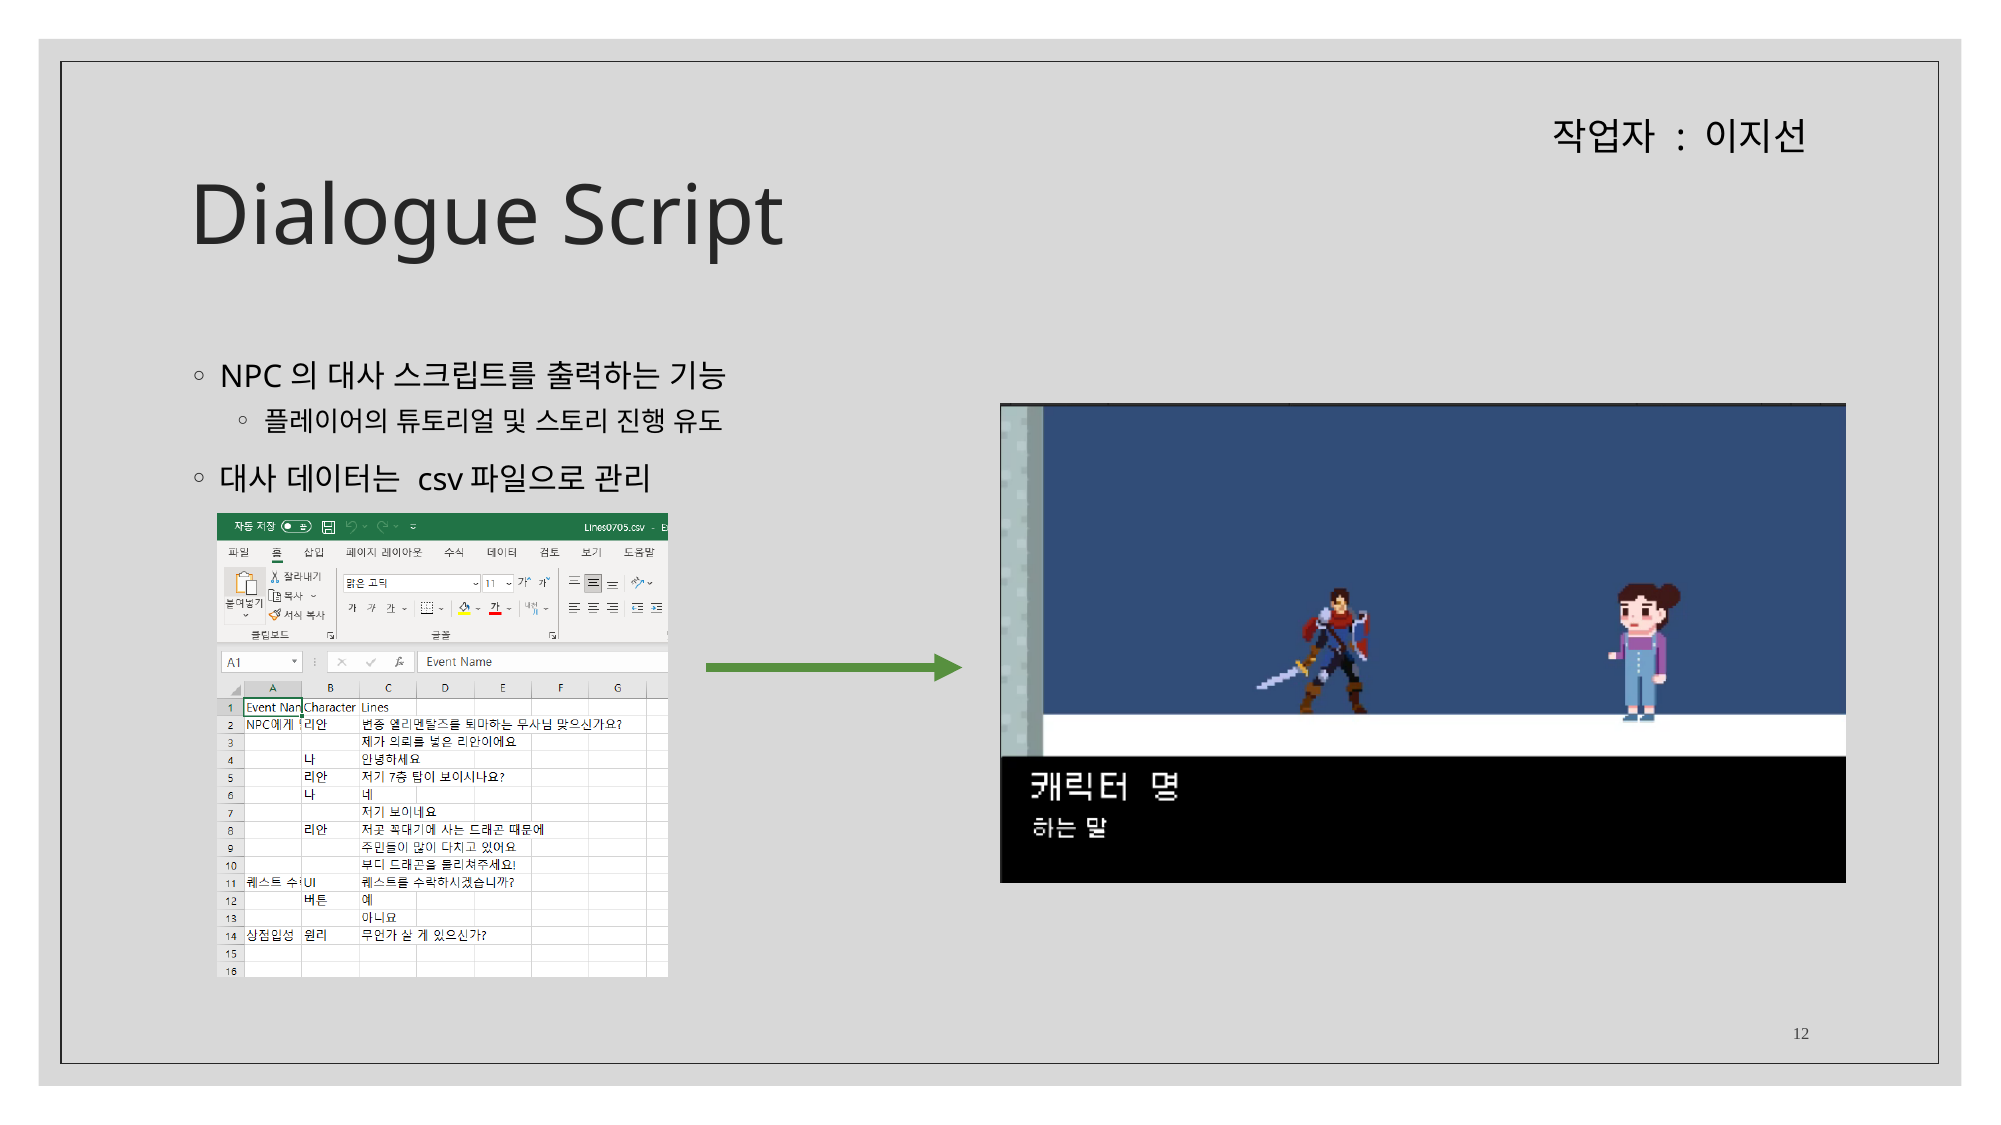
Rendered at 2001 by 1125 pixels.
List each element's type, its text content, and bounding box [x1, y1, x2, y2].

text_box 작업자 : 이지선 [1538, 105, 1823, 166]
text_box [999, 402, 1847, 884]
list NPC의 대사 스크립트를 출력하는 기능 플레이어의 튜토리얼 및 스토리 진행 유도 대사 데이터는 csv파일으로 관리 [174, 345, 982, 977]
title Dialogue Script [174, 105, 1825, 331]
slide_number 12 [1687, 990, 1825, 1050]
picture [217, 513, 668, 977]
